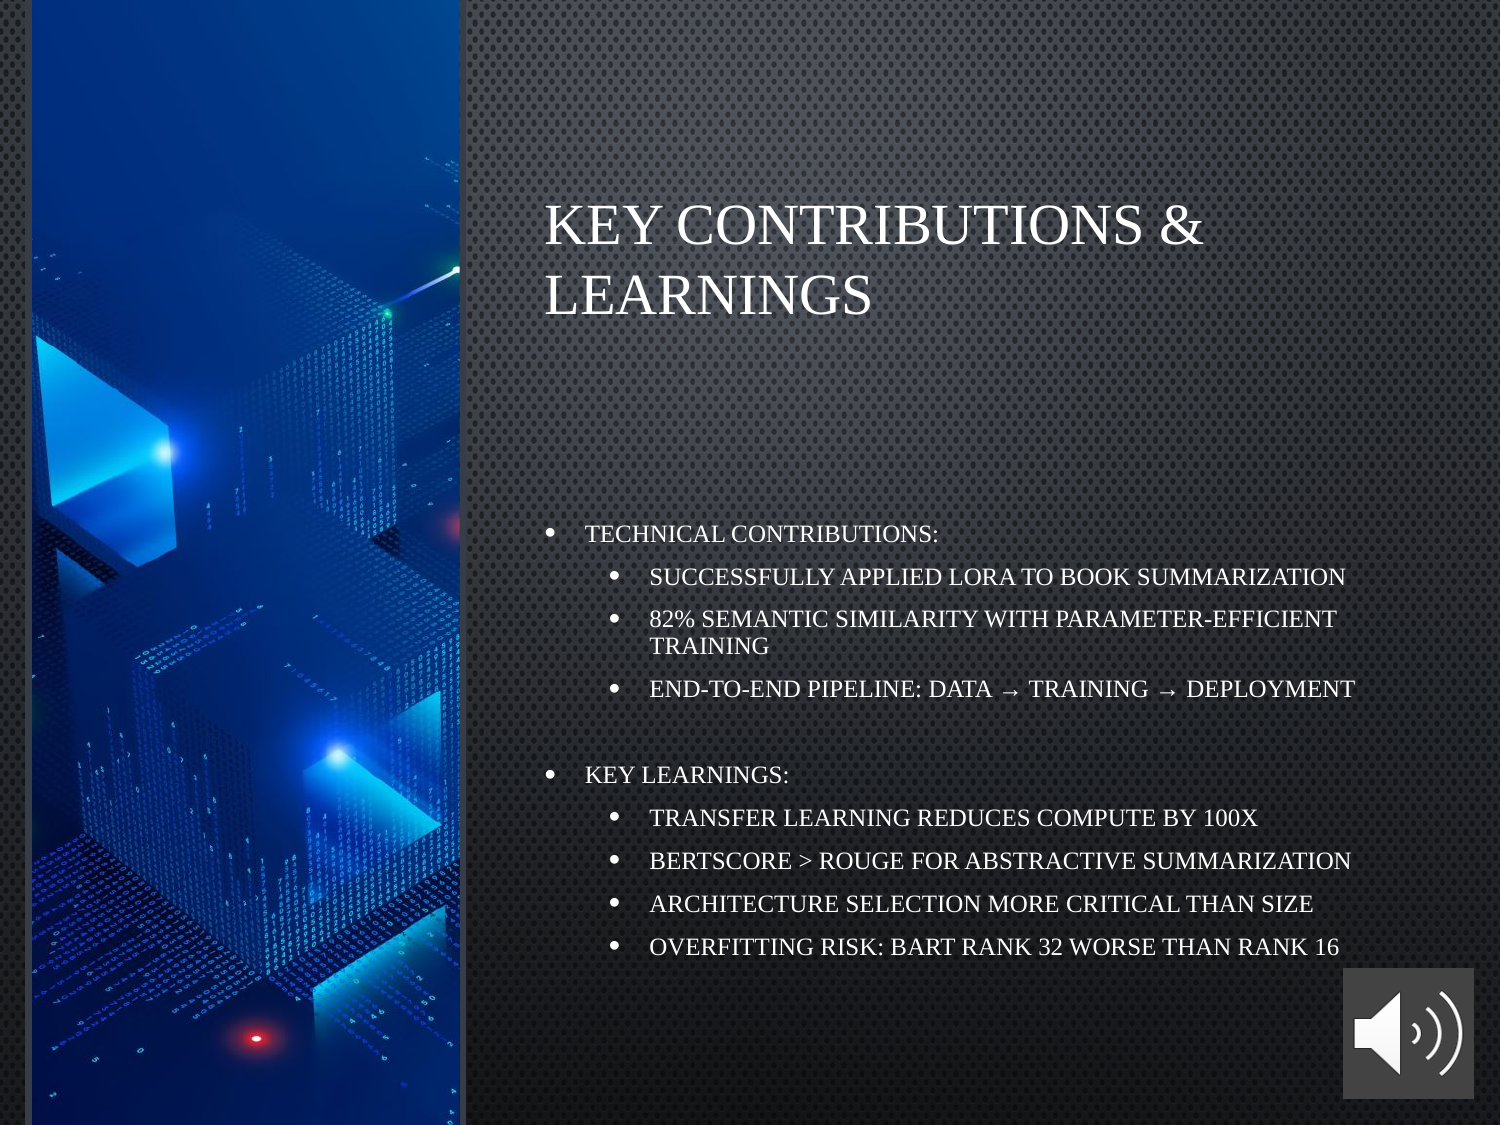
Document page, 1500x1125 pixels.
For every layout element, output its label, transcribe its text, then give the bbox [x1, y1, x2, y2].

picture [31, 0, 461, 1125]
picture [1341, 966, 1476, 1101]
list Technical Contributions: Successfully applied LoRA to book summarization 82% semantic similarity with parameter-efficient training End-to-end pipeline: Data → Training → Deployment Key Learnings: Transfer Learning reduces compute by 100x BERTScore > ROUGE for abstractive summarization Architecture selection more critical than size Overfitting risk: BART Rank 32 worse than Rank 16 [529, 437, 1397, 998]
title Key Contributions & Learnings [529, 99, 1360, 413]
